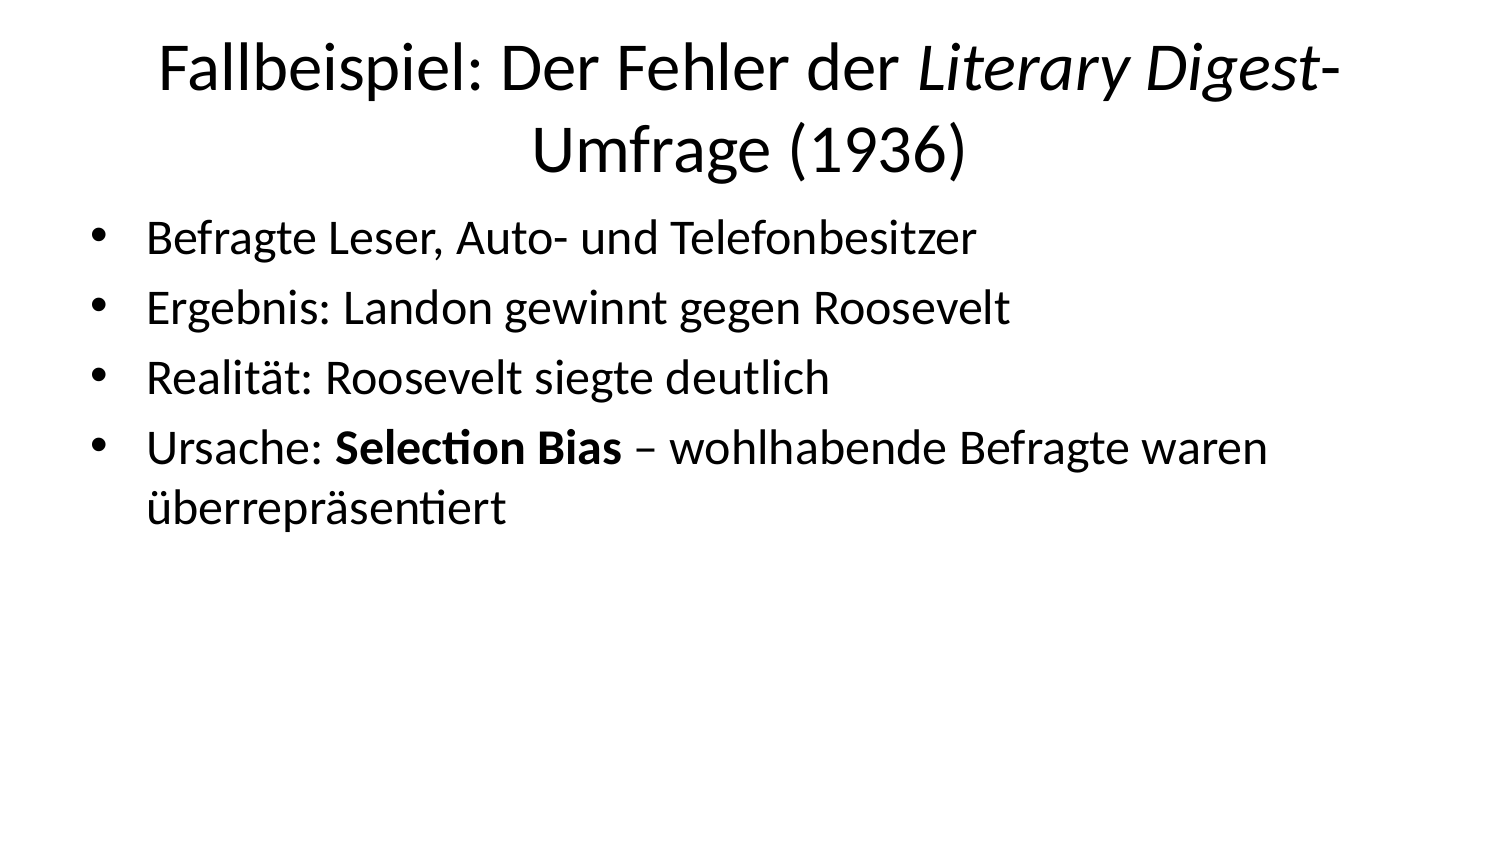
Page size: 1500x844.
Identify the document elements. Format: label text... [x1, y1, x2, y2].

title Fallbeispiel: Der Fehler der Literary Digest-Umfrage (1936) [75, 33, 1425, 175]
list Befragte Leser, Auto- und Telefonbesitzer Ergebnis: Landon gewinnt gegen Roosevelt Realität: Roosevelt siegte deutlich Ursache: Selection Bias – wohlhabende Befragte waren überrepräsentiert [75, 196, 1425, 754]
